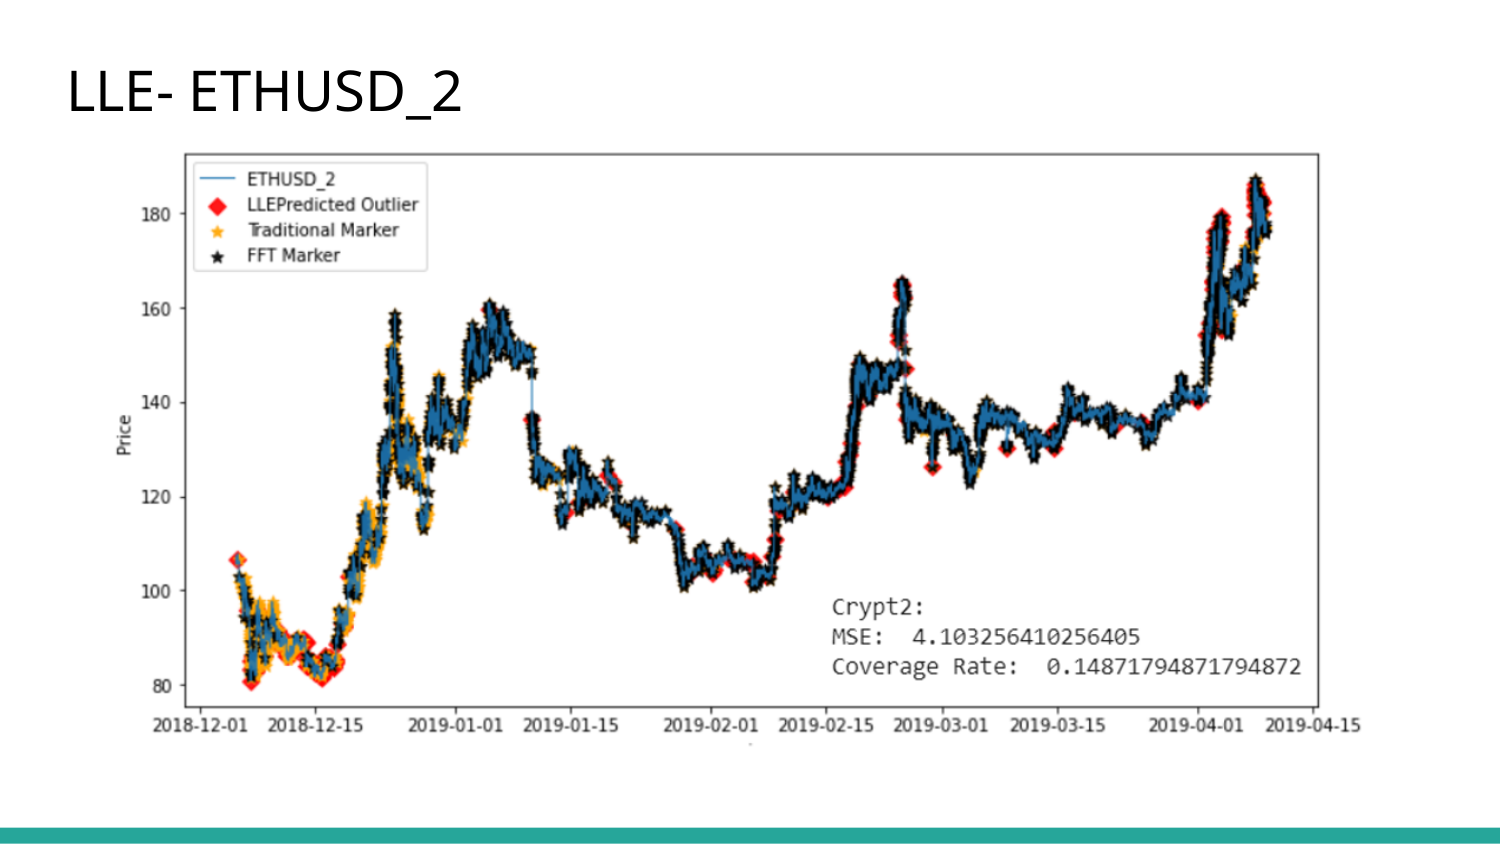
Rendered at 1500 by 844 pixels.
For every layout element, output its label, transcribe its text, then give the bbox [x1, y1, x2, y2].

title LLE- ETHUSD_2 [51, 40, 1449, 141]
picture [106, 140, 1366, 751]
